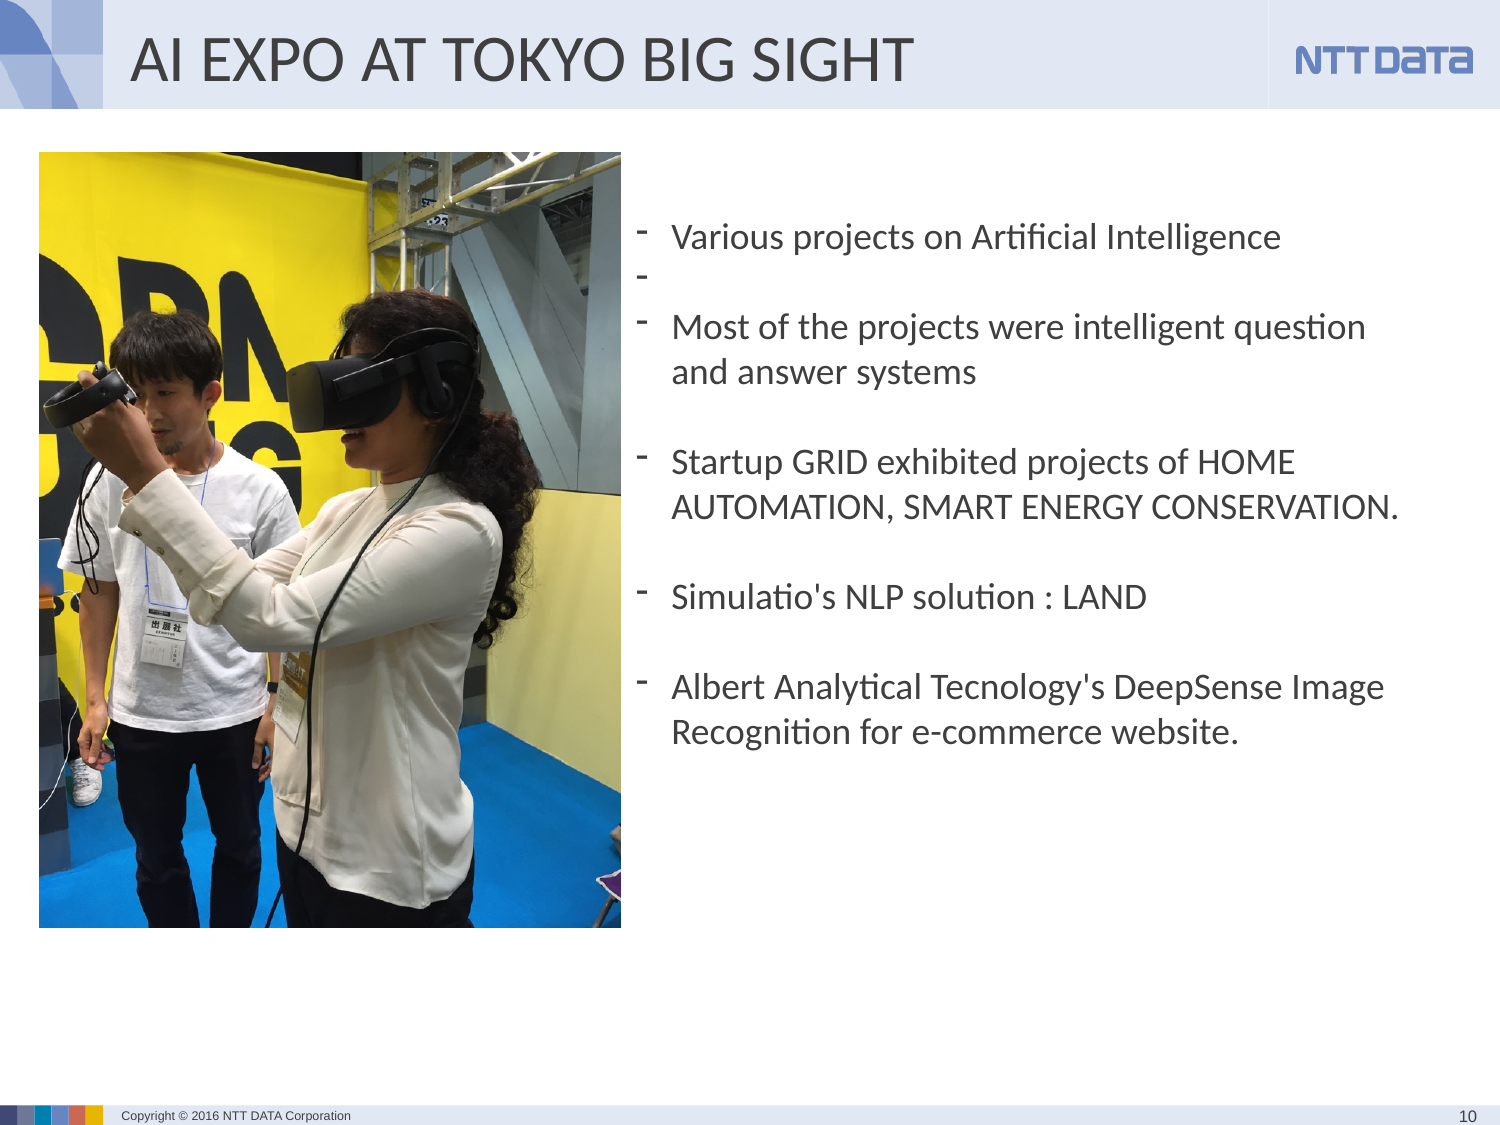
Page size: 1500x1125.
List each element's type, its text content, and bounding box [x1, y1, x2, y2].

picture [1296, 46, 1473, 74]
text_box AI EXPO AT TOKYO BIG SIGHT [102, 0, 1258, 109]
picture [0, 0, 102, 109]
picture [39, 151, 622, 928]
text_box Various projects on Artificial Intelligence Most of the projects were intelligent question and answer systems Startup GRID exhibited projects of HOME AUTOMATION, SMART ENERGY CONSERVATION. Simulatio's NLP solution : LAND Albert Analytical Tecnology's DeepSense Image Recognition for e-commerce website. [627, 204, 1433, 899]
